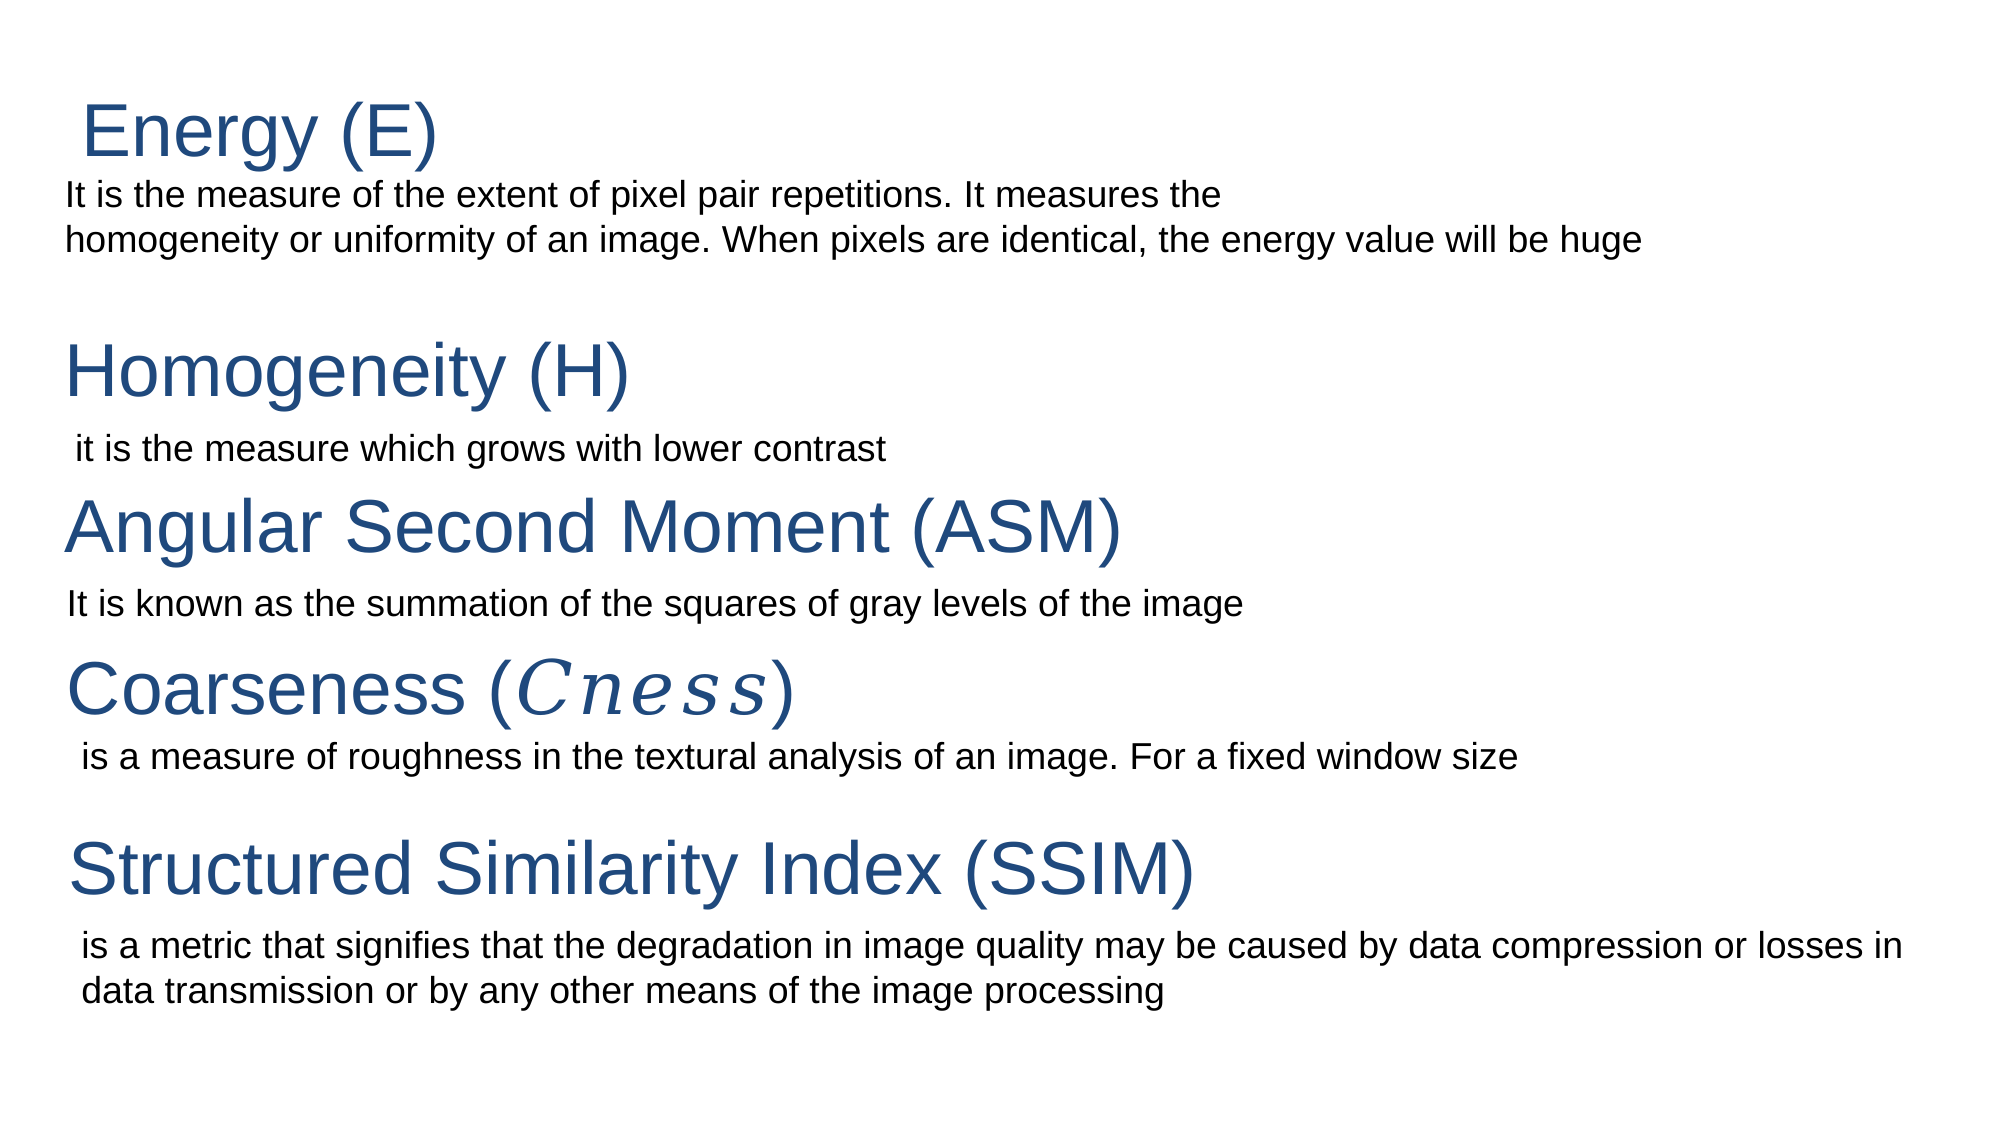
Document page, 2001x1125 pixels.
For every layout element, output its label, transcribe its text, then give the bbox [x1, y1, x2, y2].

text_box it is the measure which grows with lower contrast [50, 416, 1200, 470]
text_box Structured Similarity Index (SSIM) [53, 812, 1670, 918]
text_box is a metric that signifies that the degradation in image quality may be caused by data compression or losses in data transmission or by any other means of the image processing [66, 913, 1950, 1019]
text_box It is known as the summation of the squares of gray levels of the image [51, 571, 1669, 632]
text_box Homogeneity (H) [49, 313, 917, 419]
text_box It is the measure of the extent of pixel pair repetitions. It measures the homogeneity or uniformity of an image. When pixels are identical, the energy value will be huge [50, 162, 1900, 268]
text_box Coarseness (𝐶𝑛𝑒𝑠𝑠) [52, 632, 1000, 737]
text_box is a measure of roughness in the textural analysis of an image. For a fixed window size [66, 724, 1584, 785]
text_box Angular Second Moment (ASM) [49, 470, 1534, 575]
